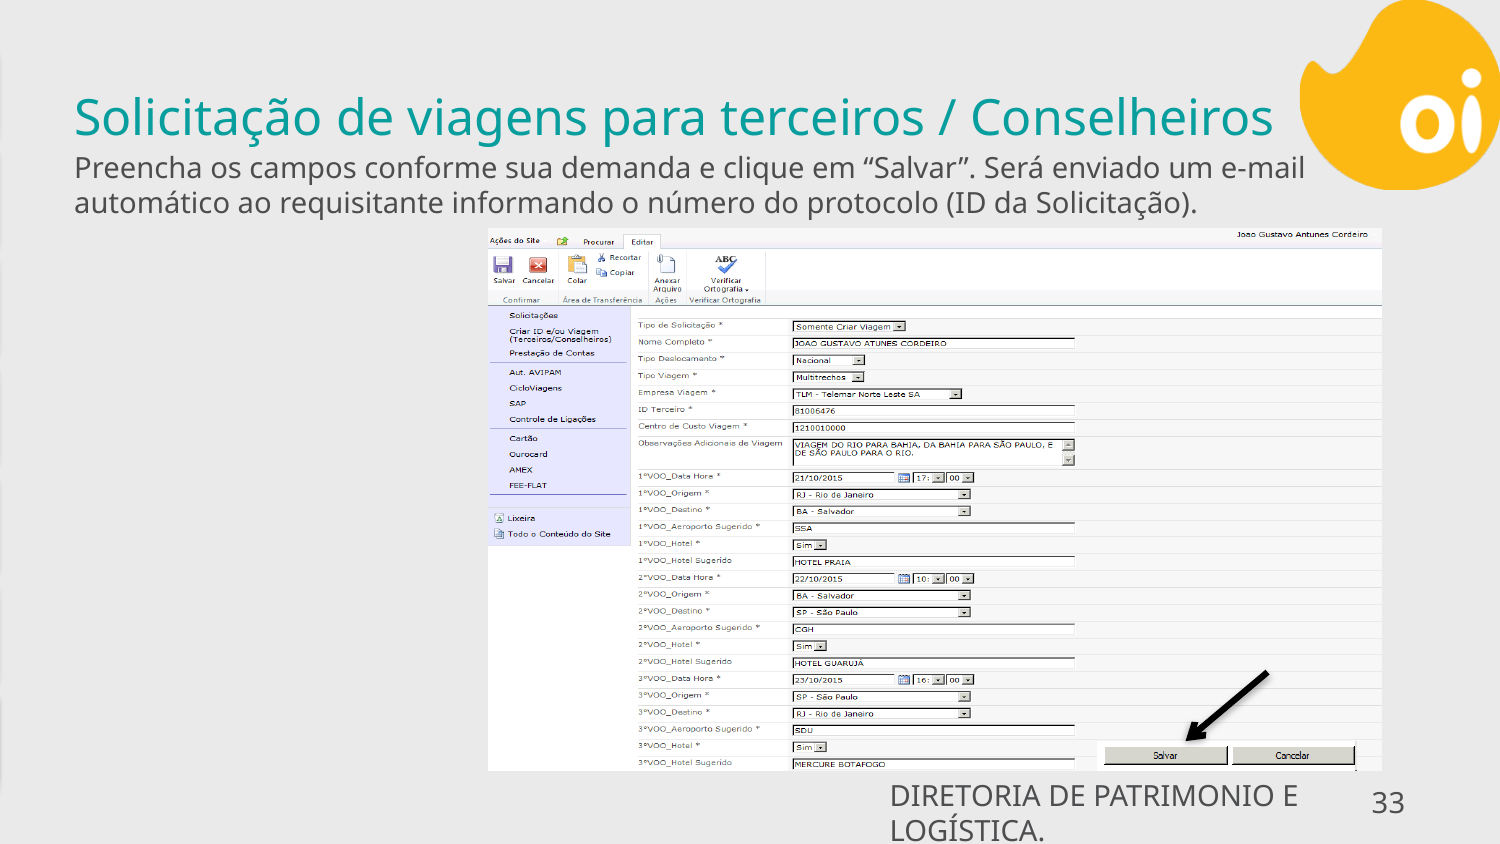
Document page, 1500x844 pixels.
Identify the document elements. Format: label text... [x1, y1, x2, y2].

picture [488, 228, 1382, 771]
text_box Preencha os campos conforme sua demanda e clique em “Salvar”. Será enviado um e-mail automático ao requisitante informando o número do protocolo (ID da Solicitação). [74, 149, 1294, 192]
text_box Solicitação de viagens para terceiros / Conselheiros [74, 58, 1294, 129]
picture [1299, 0, 1500, 190]
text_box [1185, 671, 1268, 742]
text_box 33 [1356, 777, 1433, 823]
text_box DIRETORIA DE PATRIMONIO E LOGÍSTICA. [874, 779, 1350, 816]
